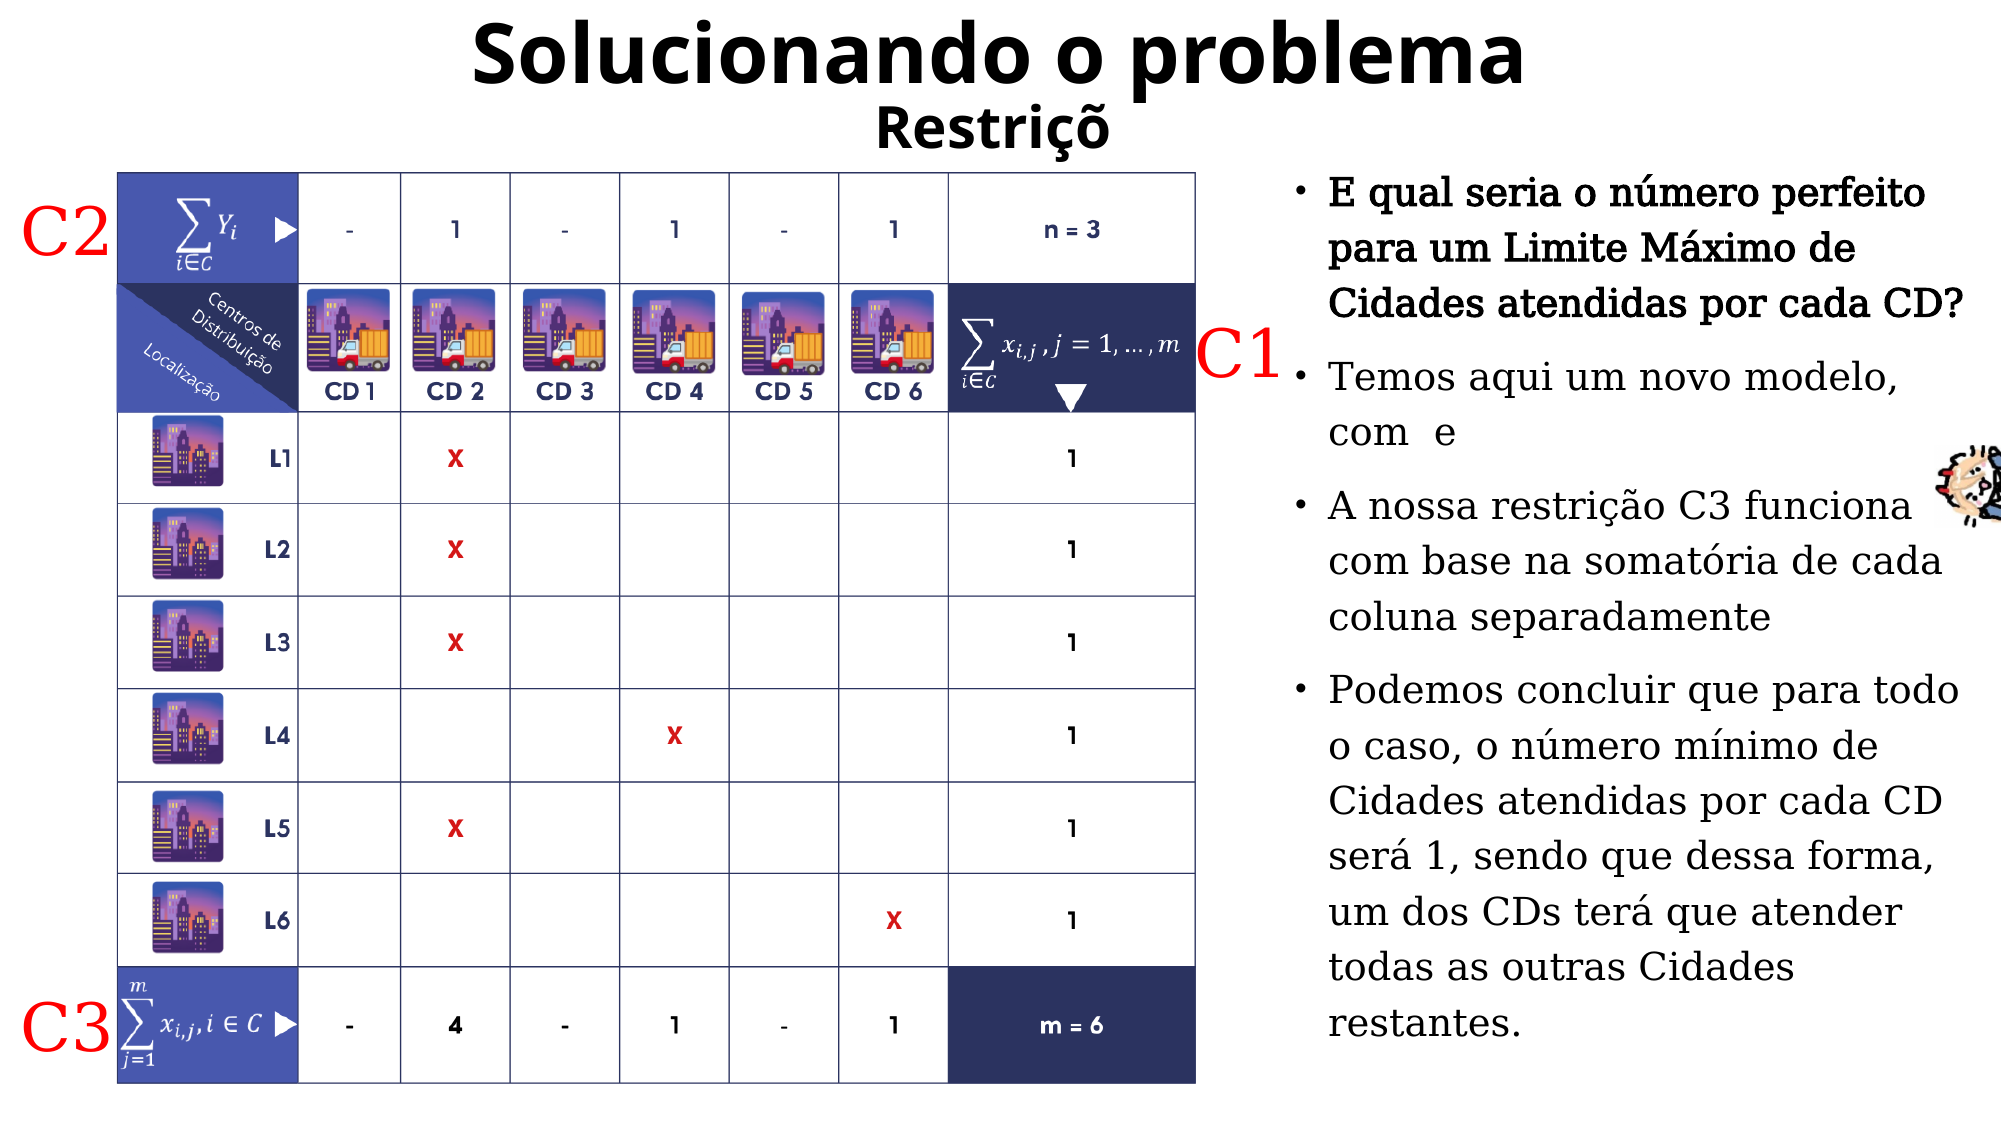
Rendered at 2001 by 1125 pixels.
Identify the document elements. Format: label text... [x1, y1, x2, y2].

picture [1934, 433, 2001, 540]
text_box C2 [5, 181, 115, 277]
picture [115, 172, 1198, 1085]
text_box Restrições [859, 82, 1141, 172]
text_box C1 [1198, 303, 1303, 399]
text_box C3 [5, 977, 115, 1073]
text_box Solucionando o problema [106, 0, 1894, 173]
